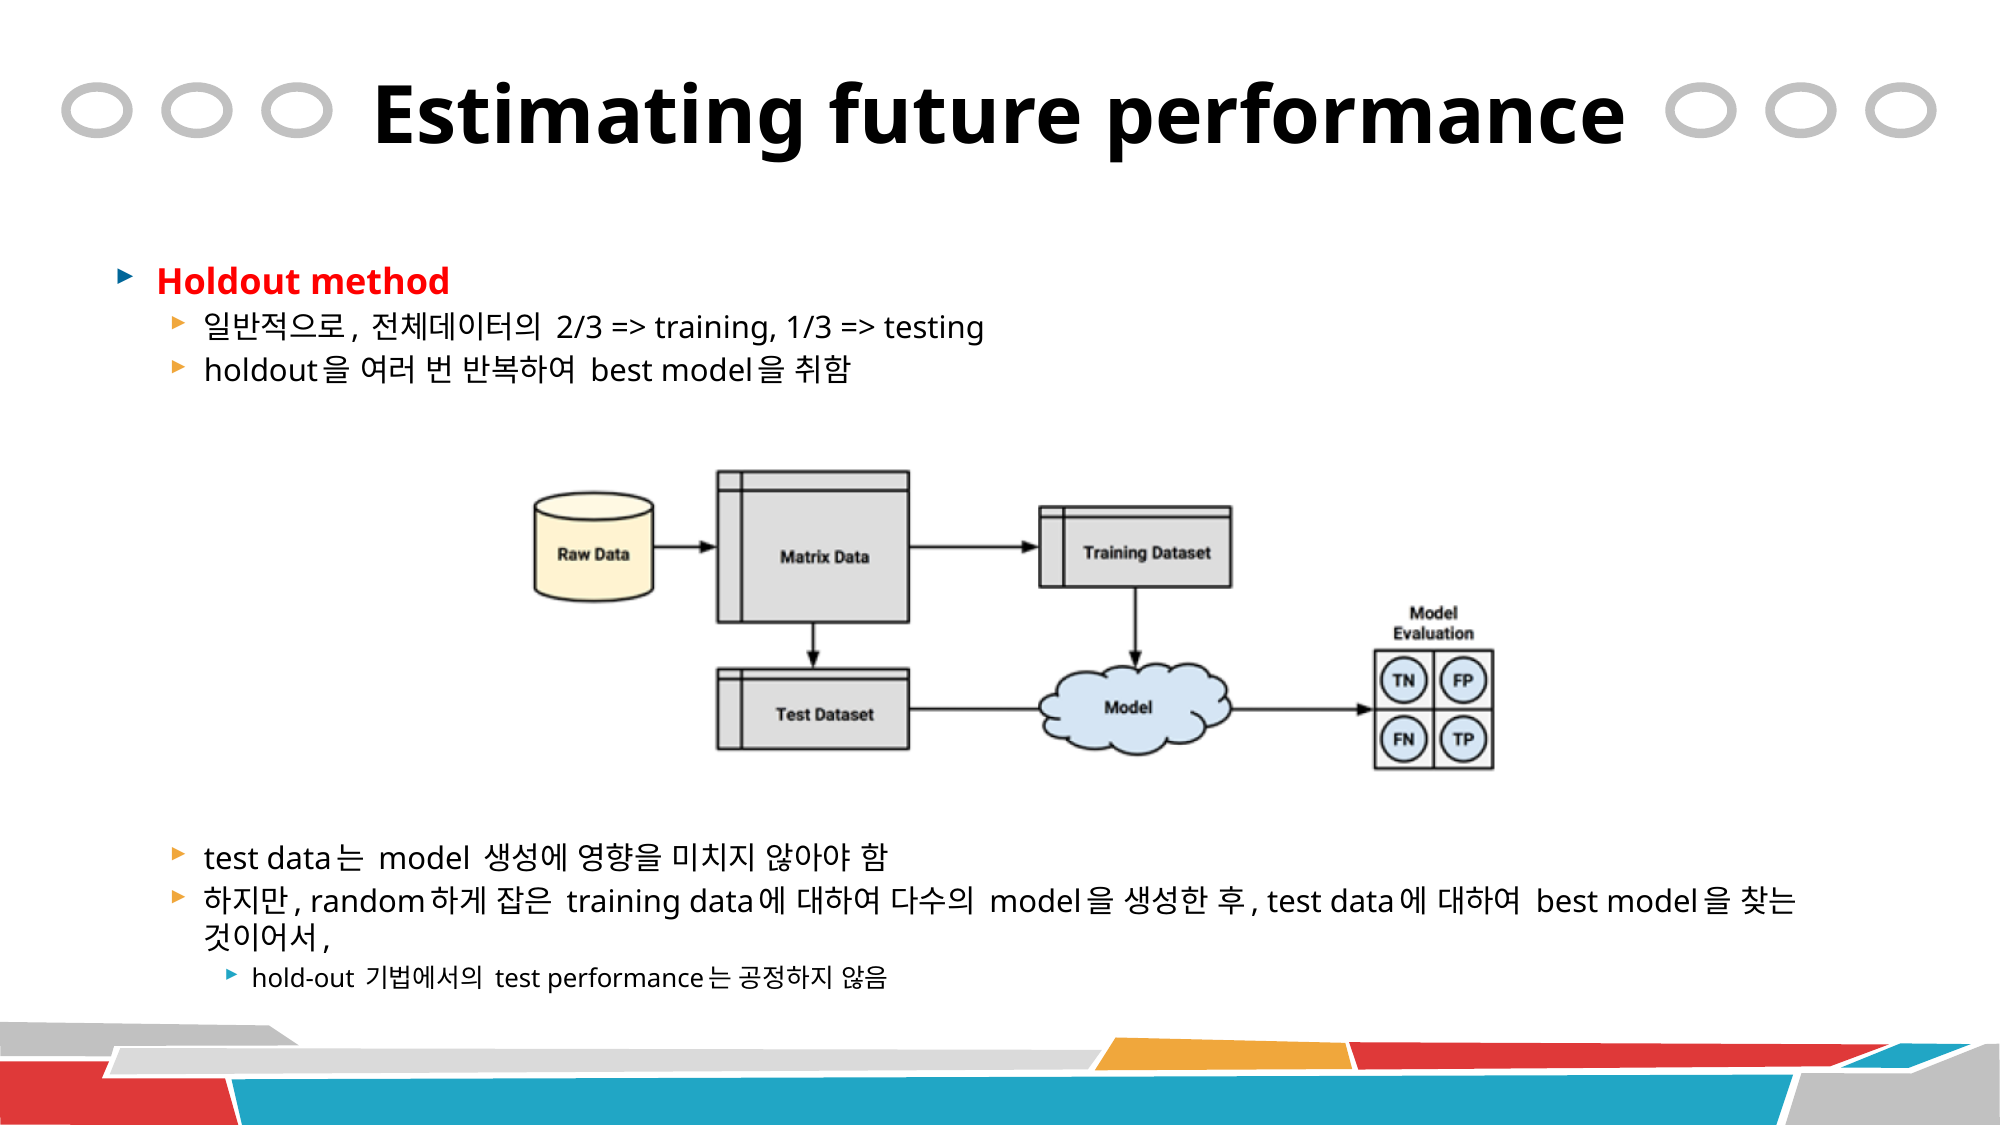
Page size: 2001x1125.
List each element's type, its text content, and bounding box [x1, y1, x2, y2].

title Estimating future performance [350, 18, 1650, 206]
list Holdout method 일반적으로, 전체데이터의 2/3 => training, 1/3 => testing holdout을 여러 번 반복하여 best model을 취함 test data는 model 생성에 영향을 미치지 않아야 함 하지만, random하게 잡은 training data에 대하여 다수의 model을 생성한 후, test data에 대하여 best model을 찾는 것이어서, hold-out 기법에서의 test performance는 공정하지 않음 [99, 250, 1900, 1005]
picture [530, 442, 1507, 783]
